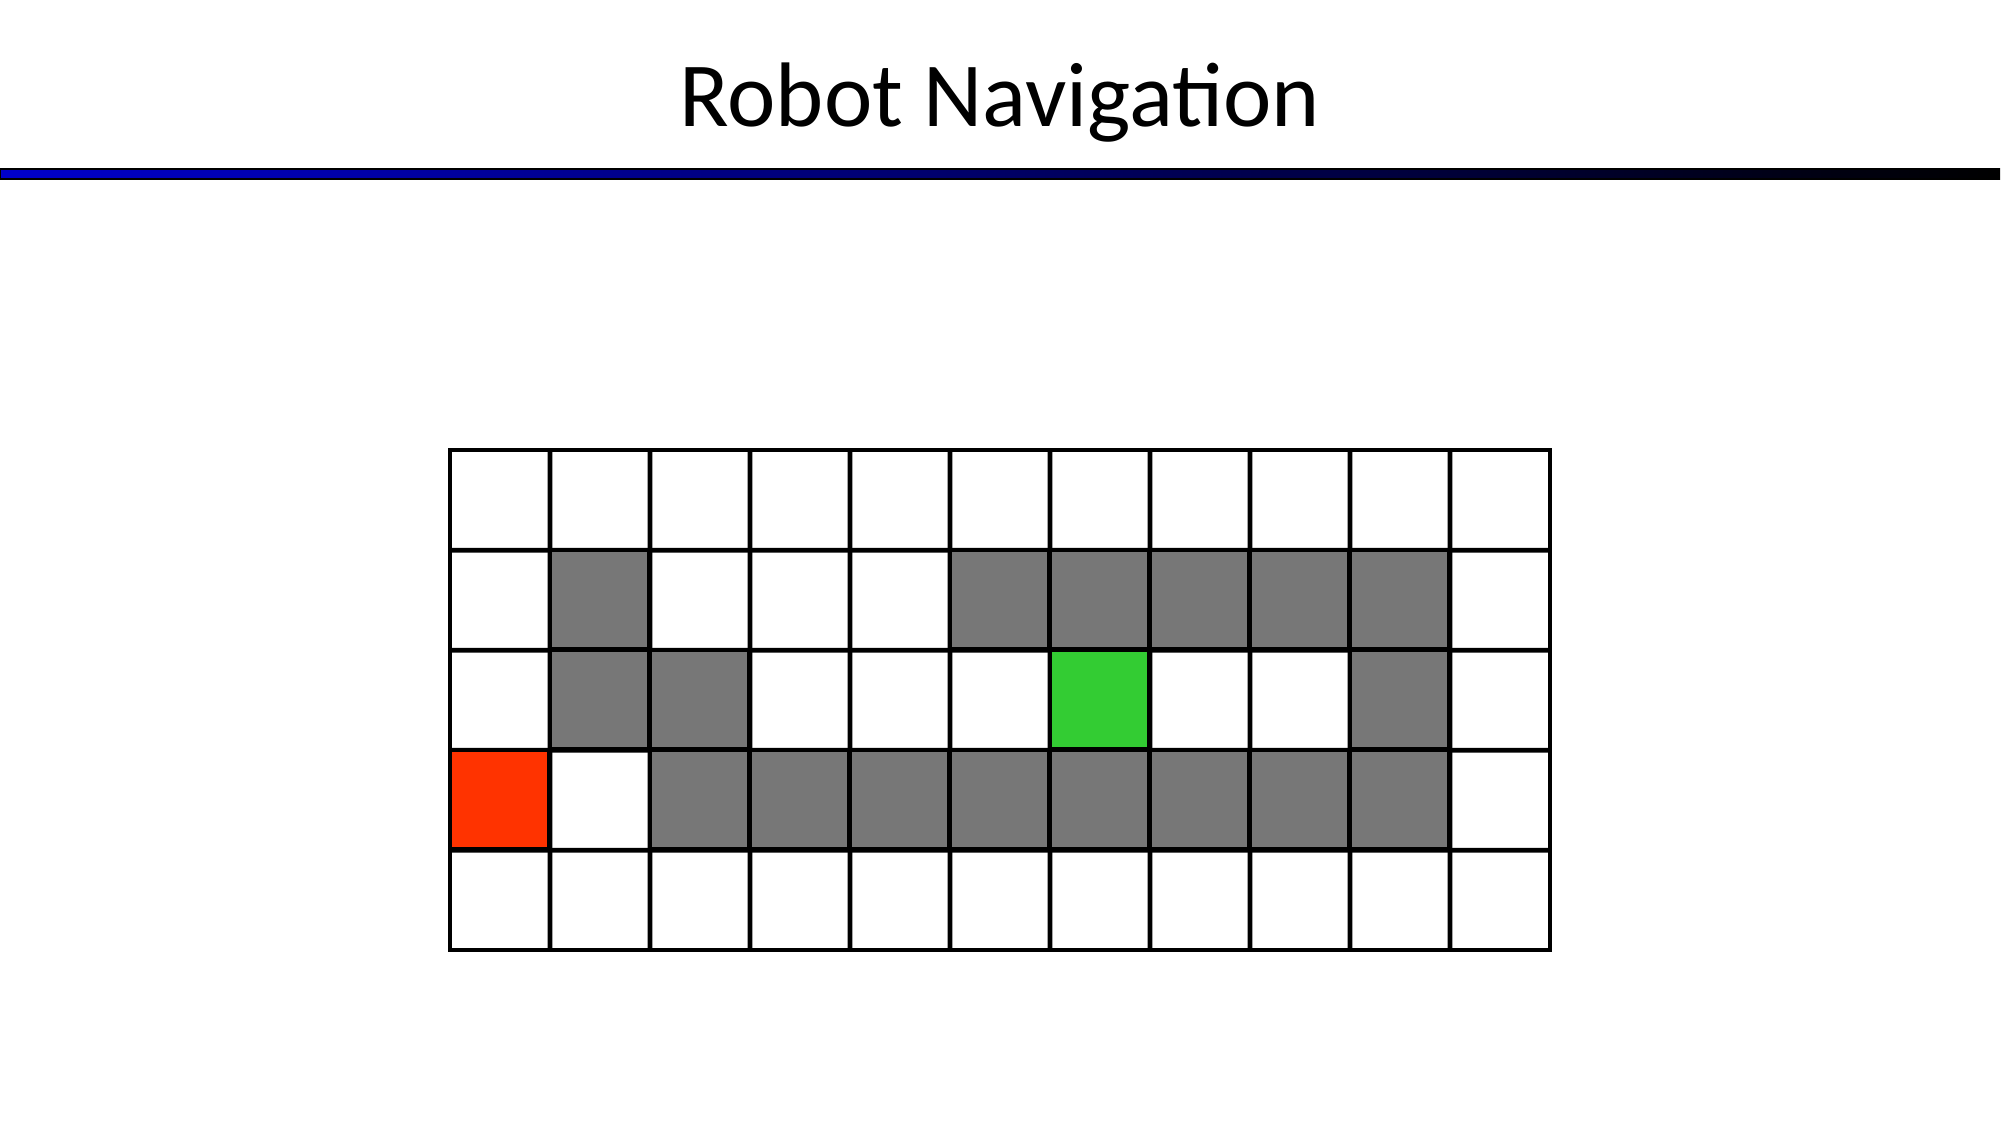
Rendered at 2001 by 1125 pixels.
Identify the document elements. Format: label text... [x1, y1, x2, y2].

text_box Robot Navigation [0, 0, 2000, 184]
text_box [449, 449, 1551, 951]
